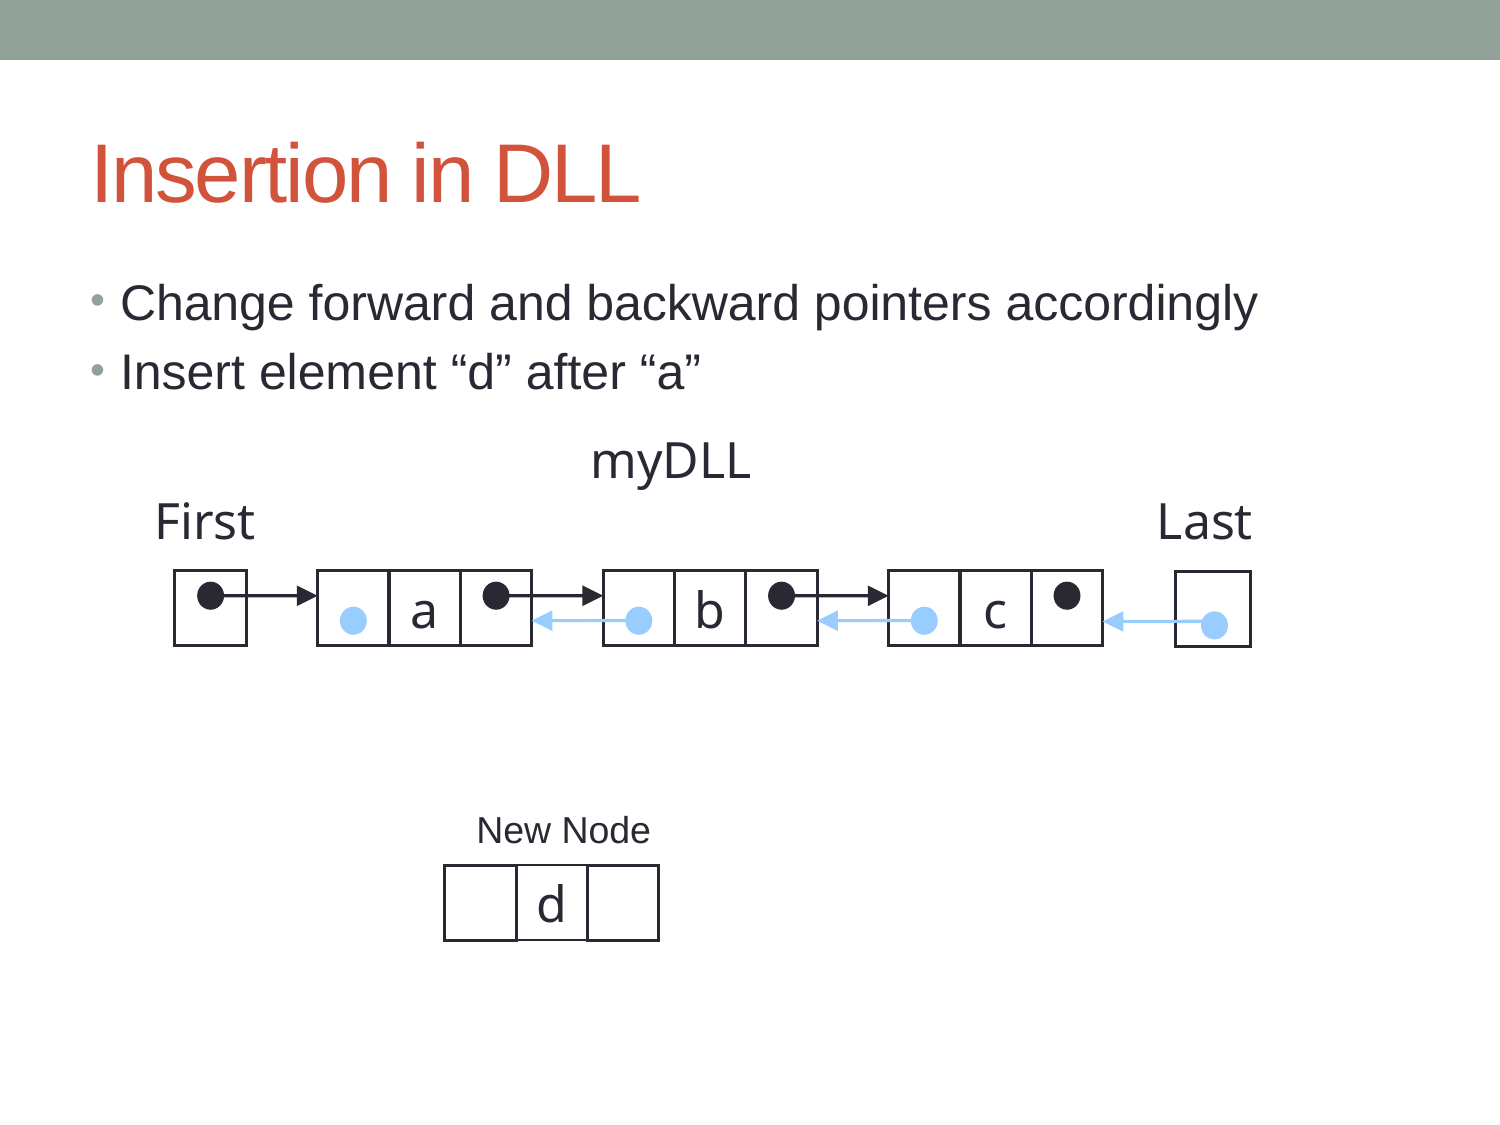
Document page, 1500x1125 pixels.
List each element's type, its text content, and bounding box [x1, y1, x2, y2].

text_box New Node [461, 798, 666, 859]
title Insertion in DLL [75, 87, 1425, 250]
text_box [444, 865, 516, 941]
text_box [139, 420, 1345, 647]
text_box d [516, 864, 588, 941]
list Change forward and backward pointers accordingly Insert element “d” after “a” [75, 262, 1425, 1063]
text_box [588, 865, 659, 941]
